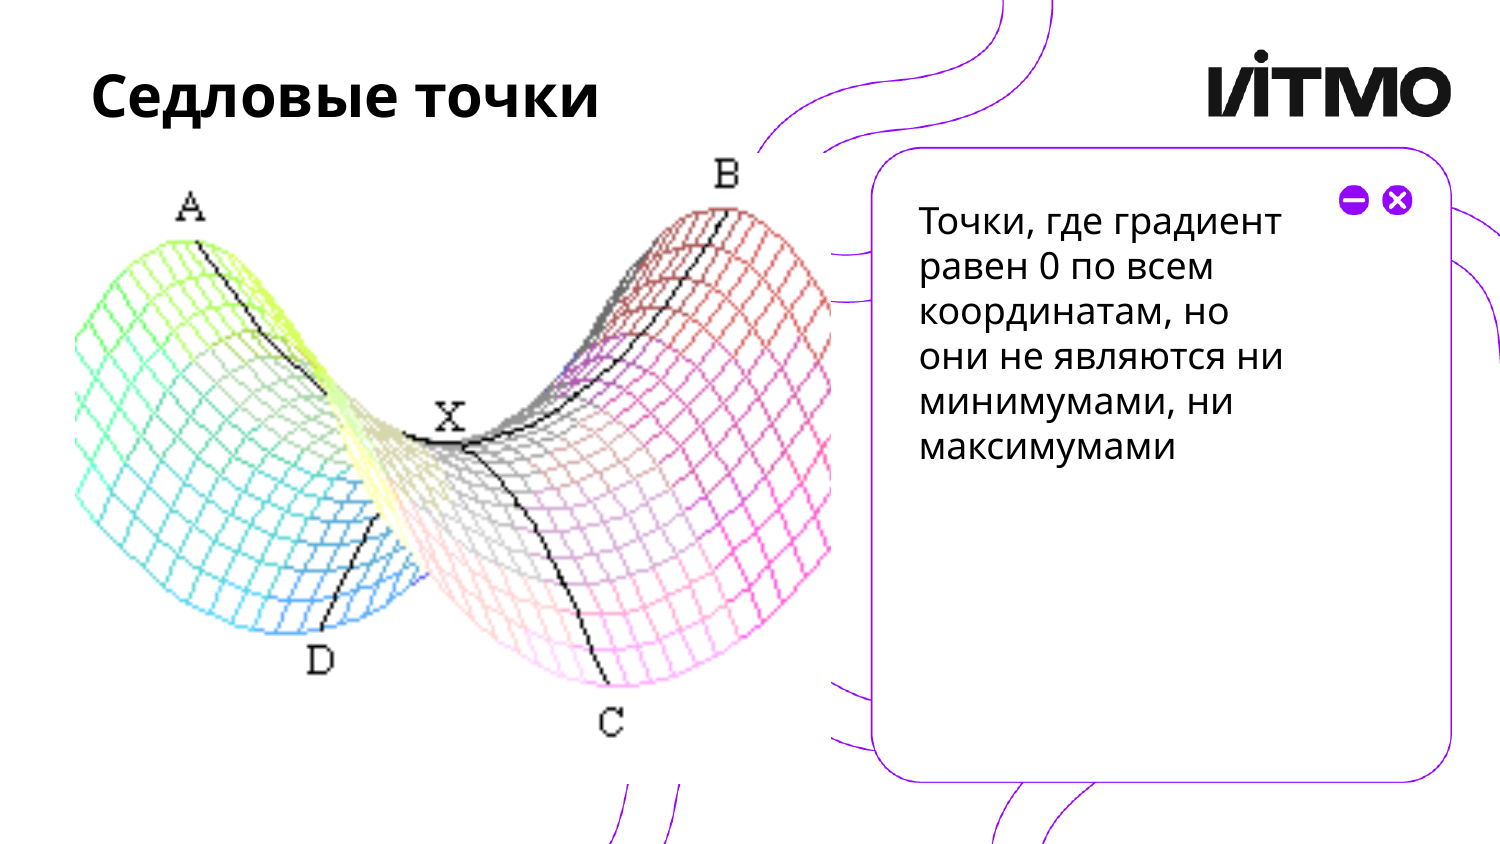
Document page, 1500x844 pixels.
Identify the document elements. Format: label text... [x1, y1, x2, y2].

title Седловые точки [75, 50, 1108, 137]
list Точки, где градиент равен 0 по всем координатам, но они не являются ни минимумами, ни максимумами [903, 189, 1319, 752]
picture [0, 0, 1500, 844]
